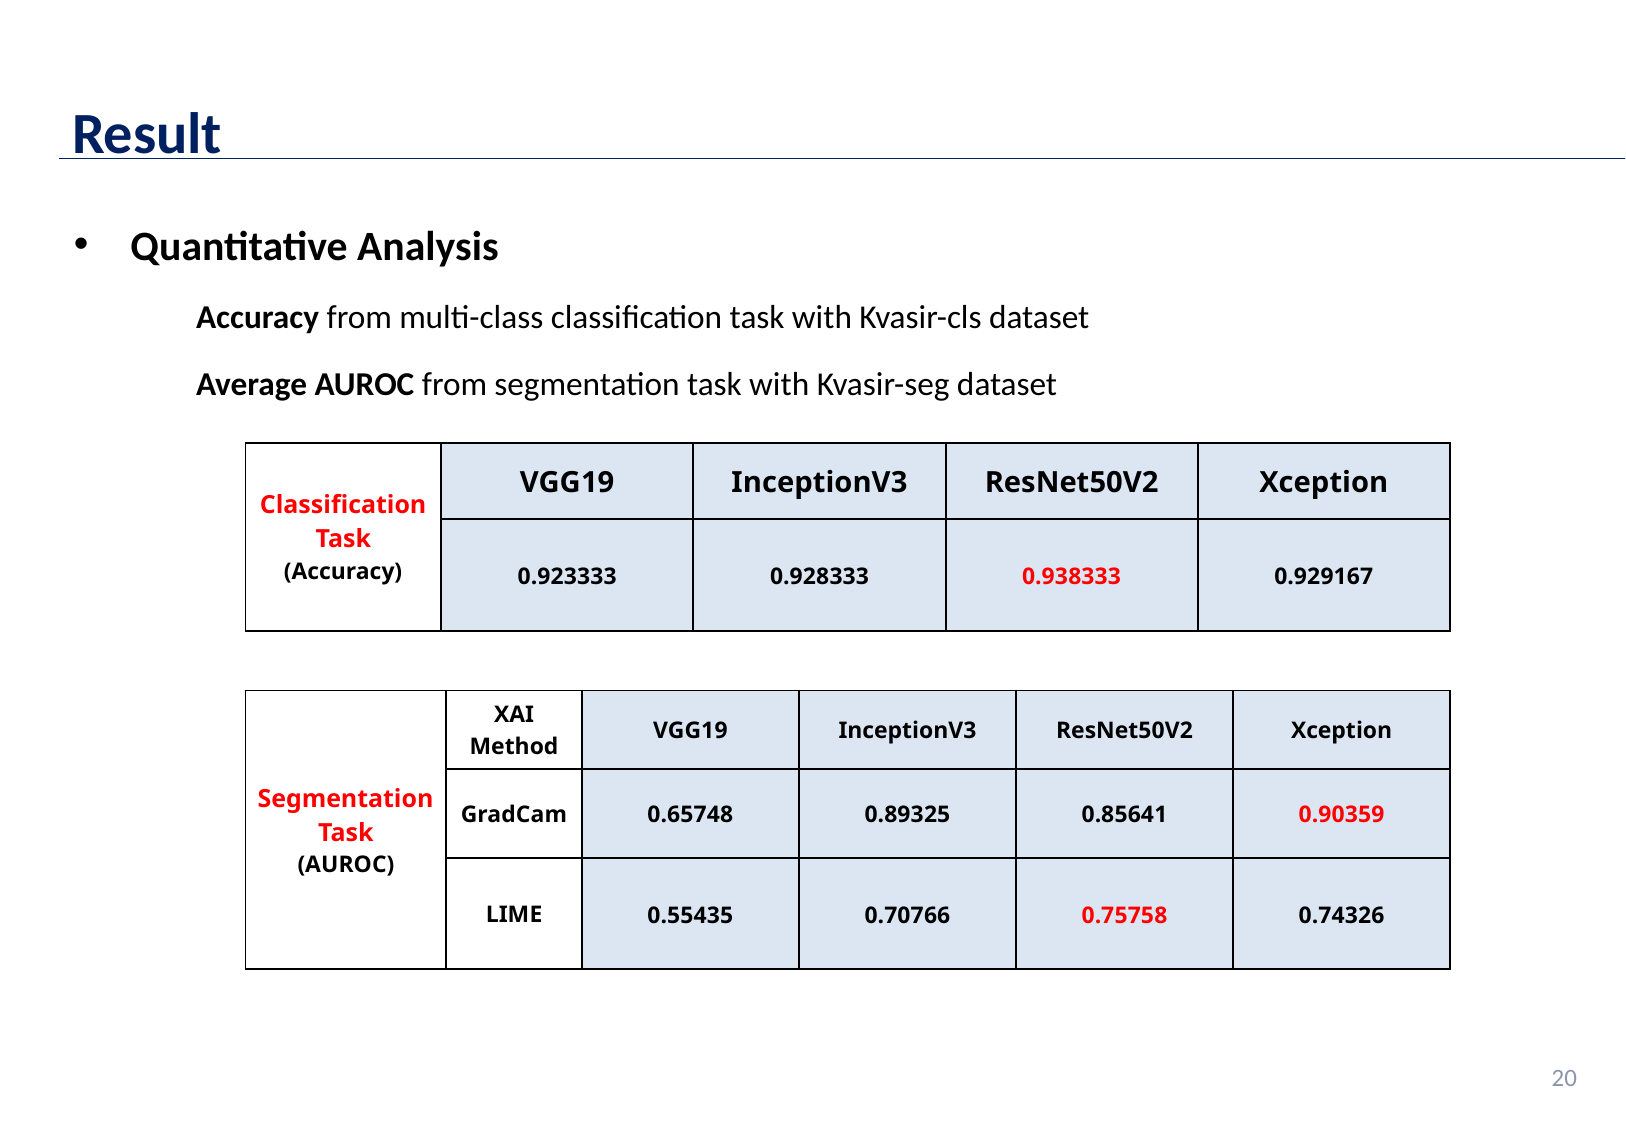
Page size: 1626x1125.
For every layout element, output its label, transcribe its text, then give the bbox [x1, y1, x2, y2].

text_box Result [57, 54, 1625, 136]
table_header InceptionV3 [800, 691, 1015, 768]
table_cell 0.75758 [1017, 859, 1232, 968]
table_cell 0.85641 [1017, 770, 1232, 857]
table_cell 0.74326 [1234, 859, 1449, 968]
table_cell 0.928333 [694, 520, 945, 630]
table_cell 0.70766 [800, 859, 1015, 968]
slide_number 20 [1212, 1046, 1593, 1107]
table_cell 0.938333 [947, 520, 1197, 630]
table_cell 0.929167 [1199, 520, 1449, 630]
table_header XAI Method [447, 691, 581, 768]
table_header Xception [1234, 691, 1449, 768]
table_cell 0.90359 [1234, 770, 1449, 857]
table_cell LIME [447, 859, 581, 968]
table_cell GradCam [447, 770, 581, 857]
table_header Segmentation Task (AUROC) [246, 691, 445, 968]
table_header Xception [1199, 444, 1449, 518]
table_header ResNet50V2 [1017, 691, 1232, 768]
table_cell 0.55435 [583, 859, 798, 968]
table_cell 0.65748 [583, 770, 798, 857]
table_cell 0.89325 [800, 770, 1015, 857]
list Quantitative Analysis Accuracy from multi-class classification task with Kvasir-cls dataset Average AUROC from segmentation task with Kvasir-seg dataset [59, 186, 1604, 1107]
table_header VGG19 [583, 691, 798, 768]
table_header Classification Task (Accuracy) [246, 444, 440, 630]
table_header InceptionV3 [694, 444, 945, 518]
table_header VGG19 [442, 444, 692, 518]
table_cell 0.923333 [442, 520, 692, 630]
table_header ResNet50V2 [947, 444, 1197, 518]
